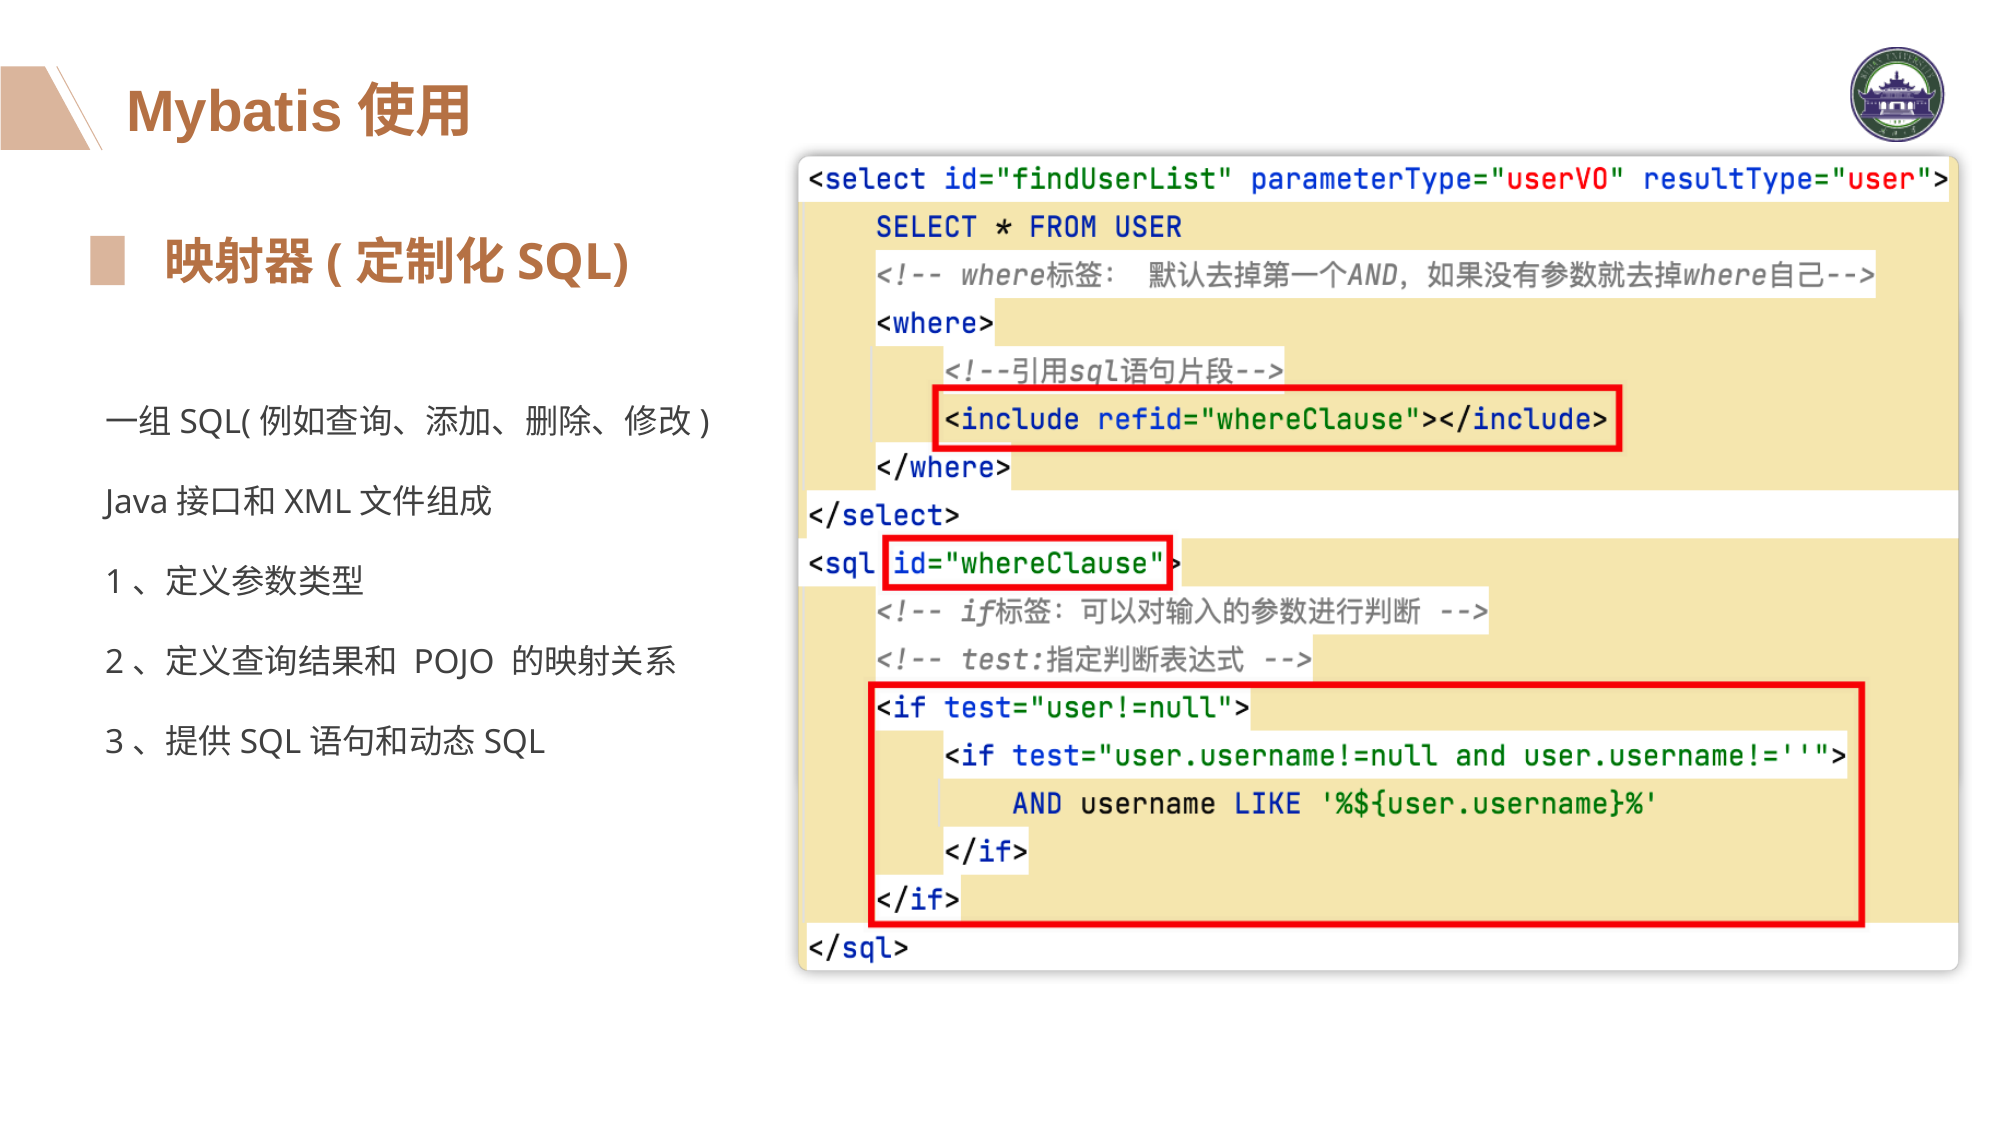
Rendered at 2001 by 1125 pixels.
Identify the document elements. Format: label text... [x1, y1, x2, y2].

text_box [90, 222, 785, 299]
text_box 一组SQL(例如查询、添加、删除、修改) Java接口和XML文件组成 1、定义参数类型 2、定义查询结果和 POJO 的映射关系 3、提供SQL语句和动态SQL [90, 353, 785, 768]
text_box Mybatis使用 [125, 72, 479, 143]
picture [785, 47, 1972, 985]
text_box [0, 65, 93, 151]
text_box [56, 66, 103, 150]
